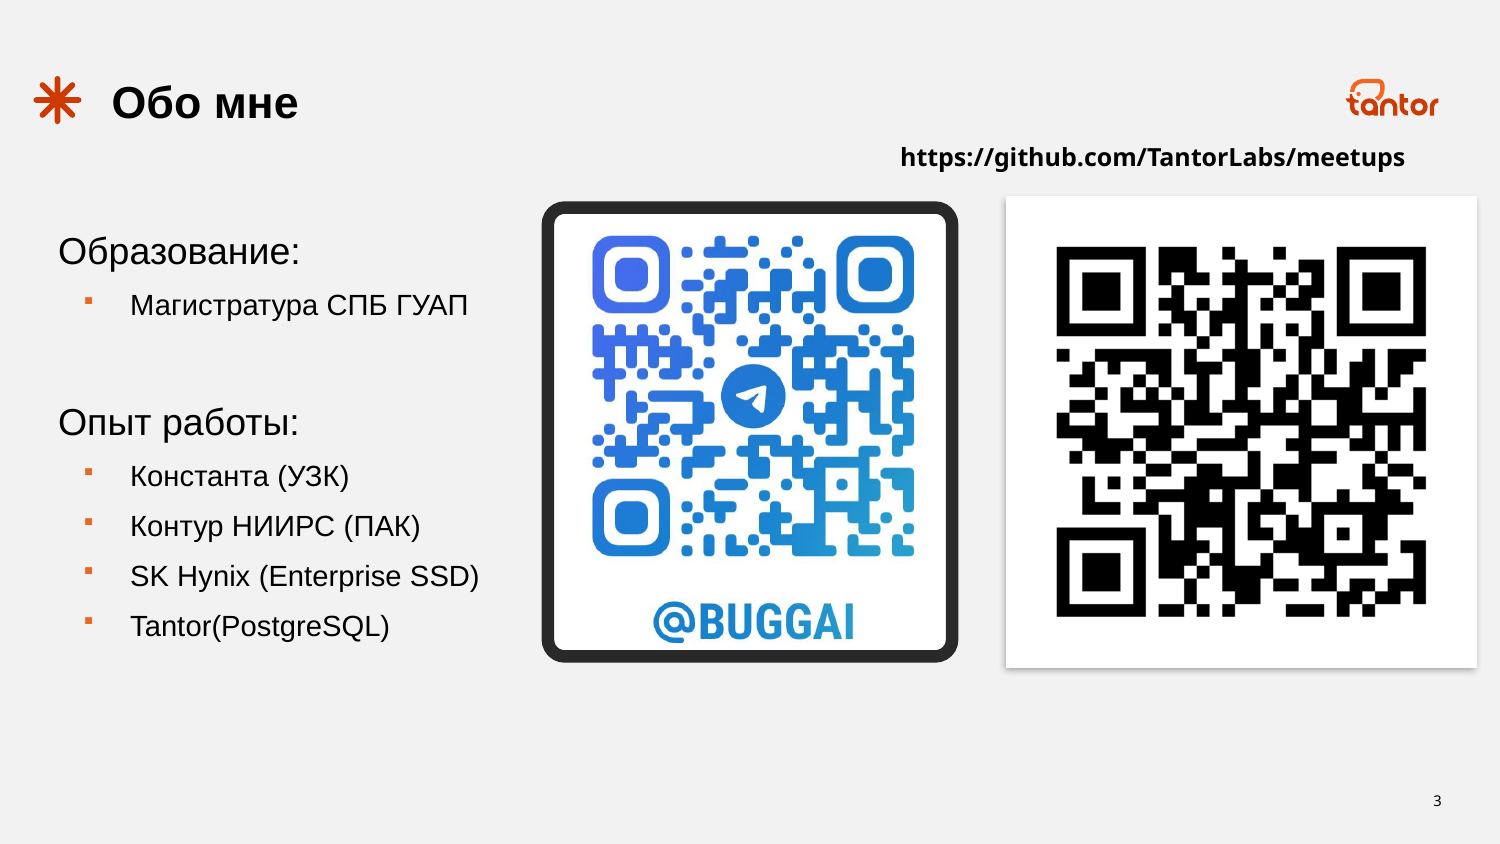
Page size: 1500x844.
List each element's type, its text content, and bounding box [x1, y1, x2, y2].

picture [1005, 196, 1478, 668]
list Образование: Магистратура СПБ ГУАП Опыт работы: Константа (УЗК) Контур НИИРС (ПАК) SK Hynix (Enterprise SSD) Tantor(PostgreSQL) [43, 207, 1386, 748]
picture [547, 207, 953, 657]
text_box https://github.com/TantorLabs/meetups [885, 133, 1477, 179]
title Обо мне [96, 22, 1267, 178]
